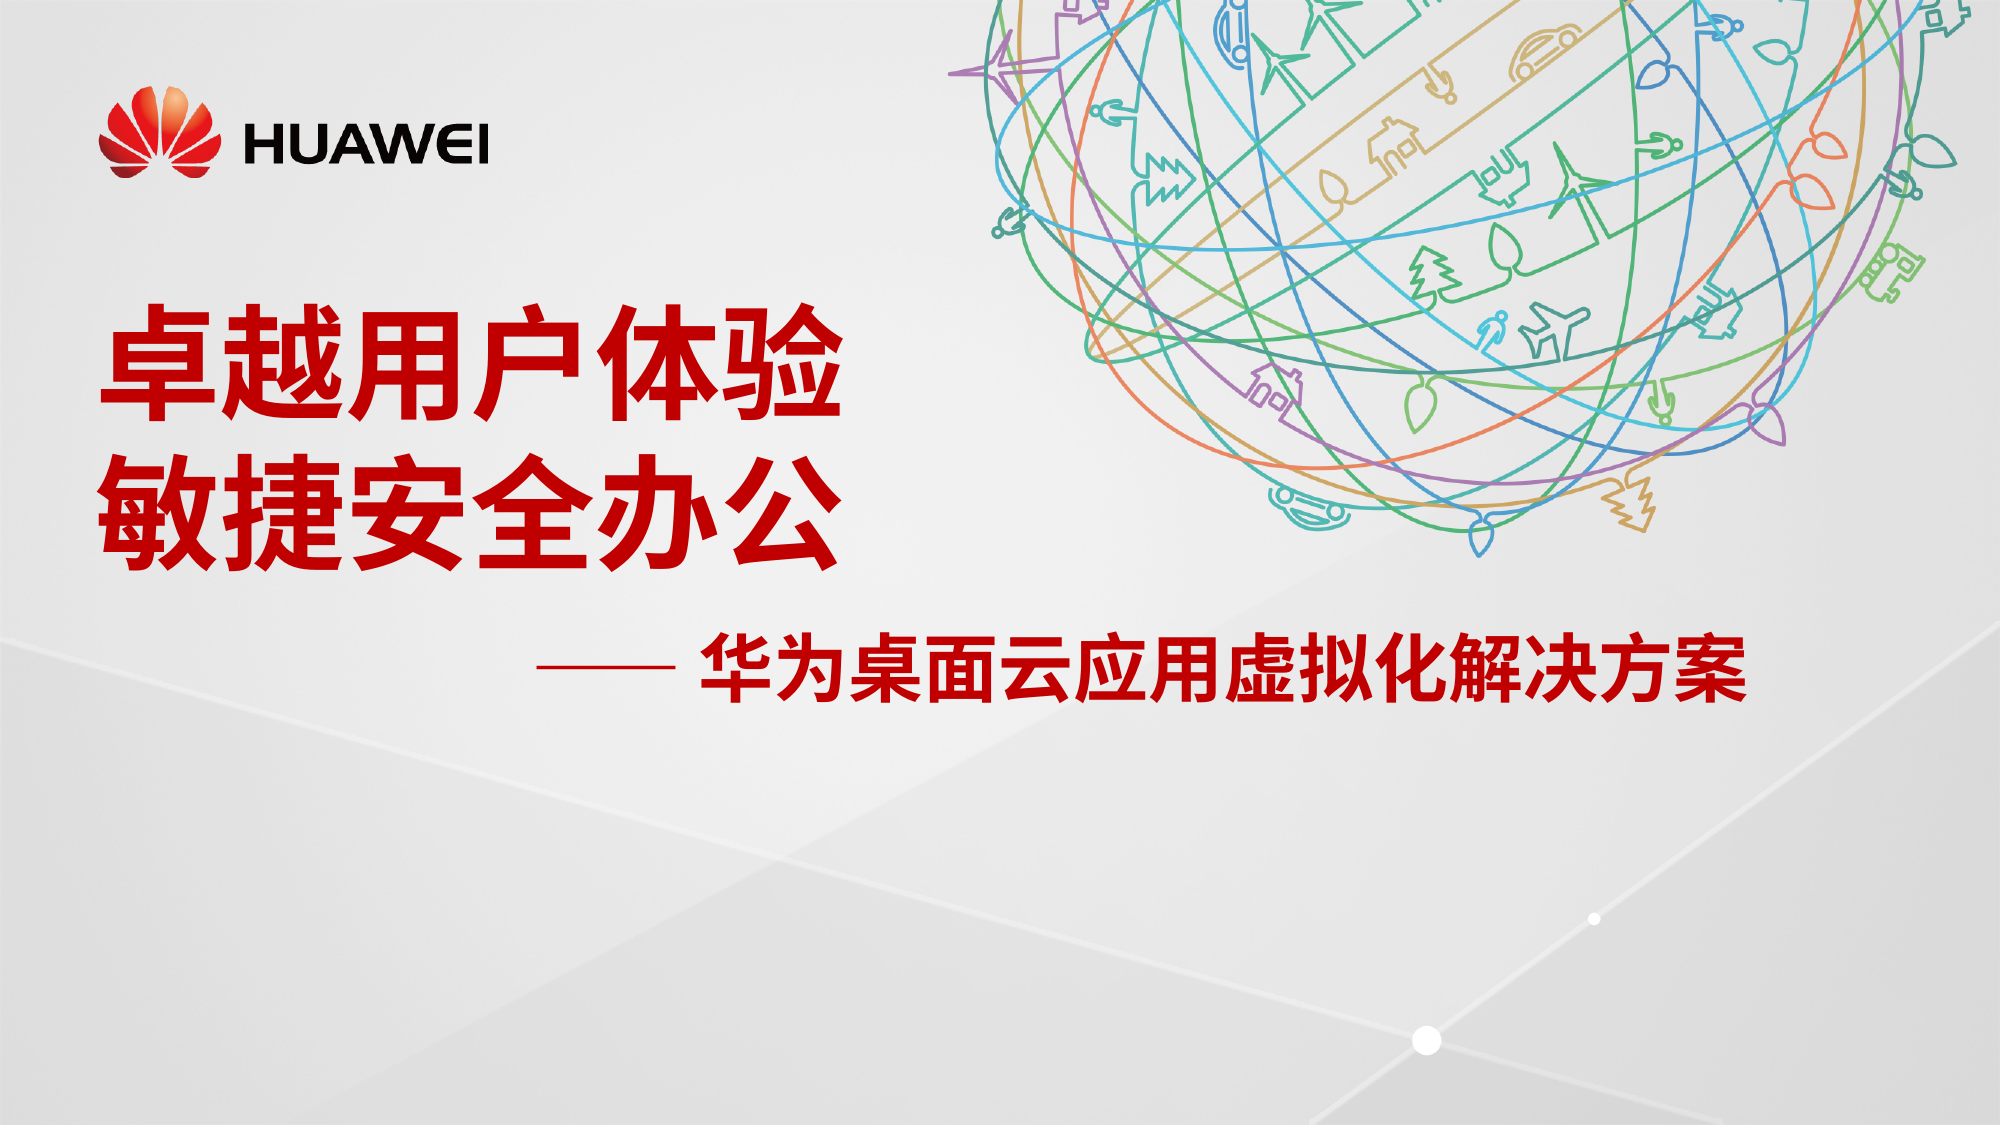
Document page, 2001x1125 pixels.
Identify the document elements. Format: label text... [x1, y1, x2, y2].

picture [0, 0, 2000, 1125]
text_box 卓越用户体验 敏捷安全办公 [81, 314, 1852, 557]
text_box ——华为桌面云应用虚拟化解决方案 [516, 545, 1985, 788]
